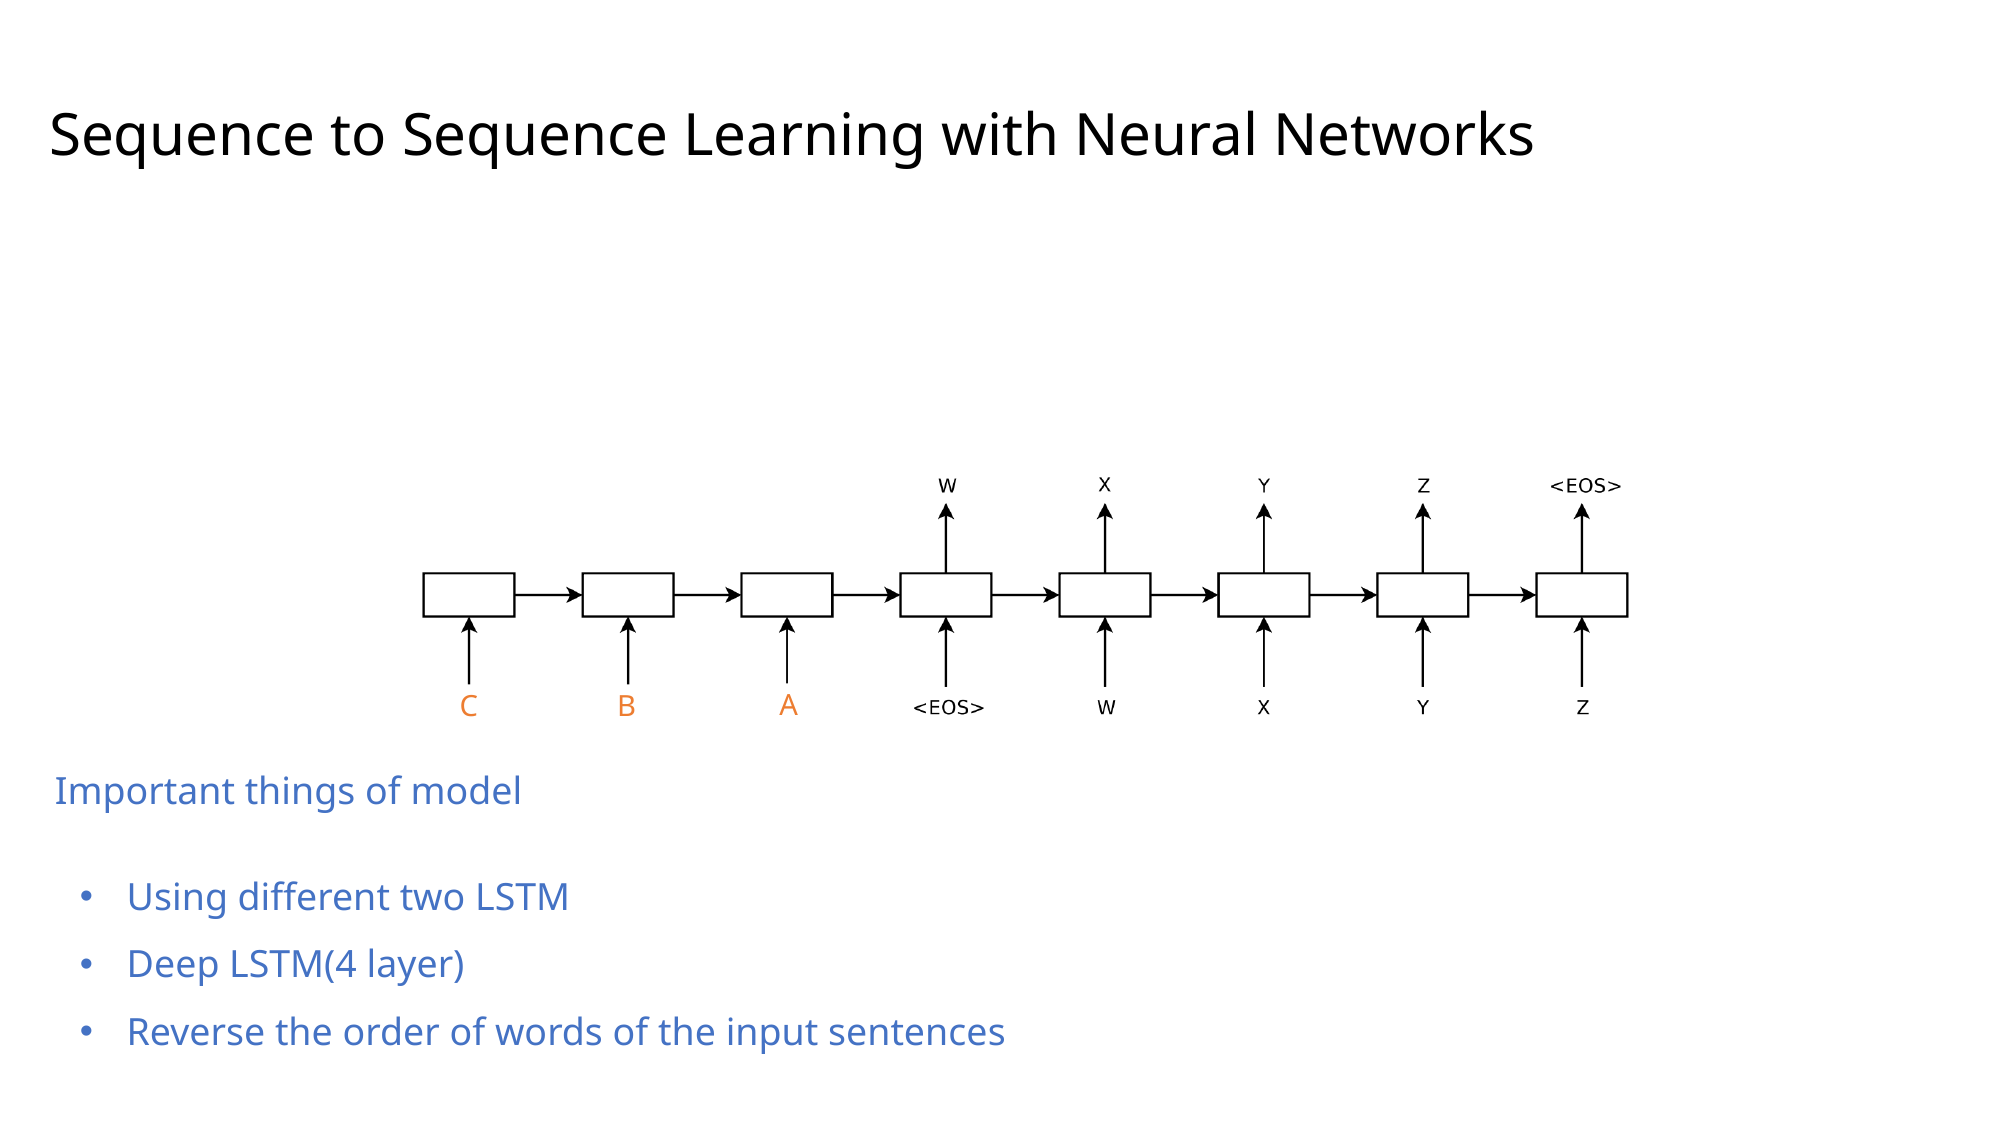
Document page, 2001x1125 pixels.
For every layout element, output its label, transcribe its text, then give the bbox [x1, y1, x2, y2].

text_box Using different two LSTM Deep LSTM(4 layer) Reverse the order of words of the input sentences [65, 843, 1022, 1061]
text_box Important things of model [40, 759, 538, 820]
text_box Sequence to Sequence Learning with Neural Networks [34, 89, 1551, 175]
picture [397, 446, 1692, 736]
